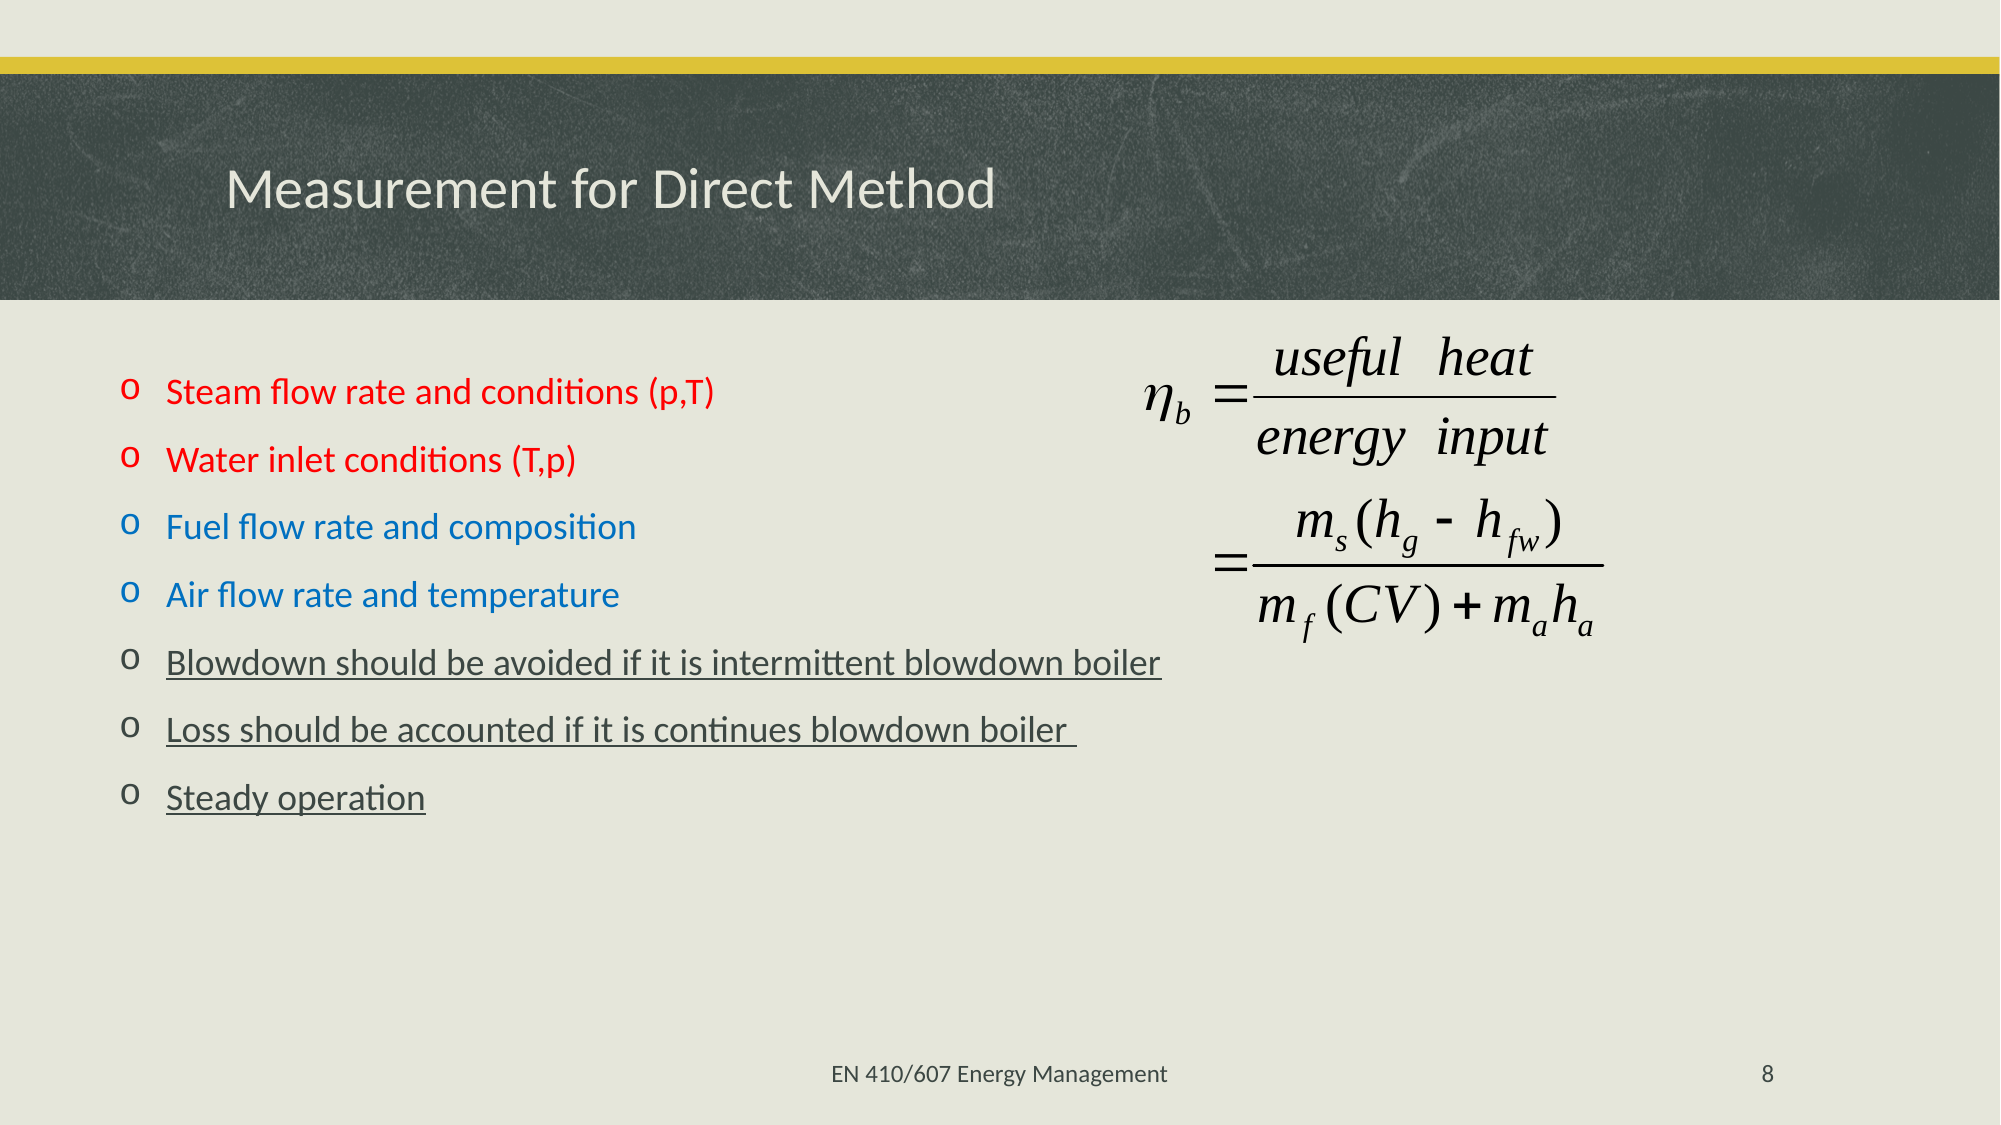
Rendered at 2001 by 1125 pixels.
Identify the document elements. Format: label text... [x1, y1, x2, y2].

slide_number 8 [1466, 1042, 1790, 1103]
footer EN 410/607 Energy Management [533, 1042, 1466, 1103]
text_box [1138, 321, 1615, 656]
title Measurement for Direct Method [210, 76, 1790, 300]
text_box Steam flow rate and conditions (p,T) Water inlet conditions (T,p) Fuel flow rate and composition Air flow rate and temperature Blowdown should be avoided if it is intermittent blowdown boiler Loss should be accounted if it is continues blowdown boiler Steady operation [104, 337, 1286, 825]
picture [0, 74, 2000, 300]
